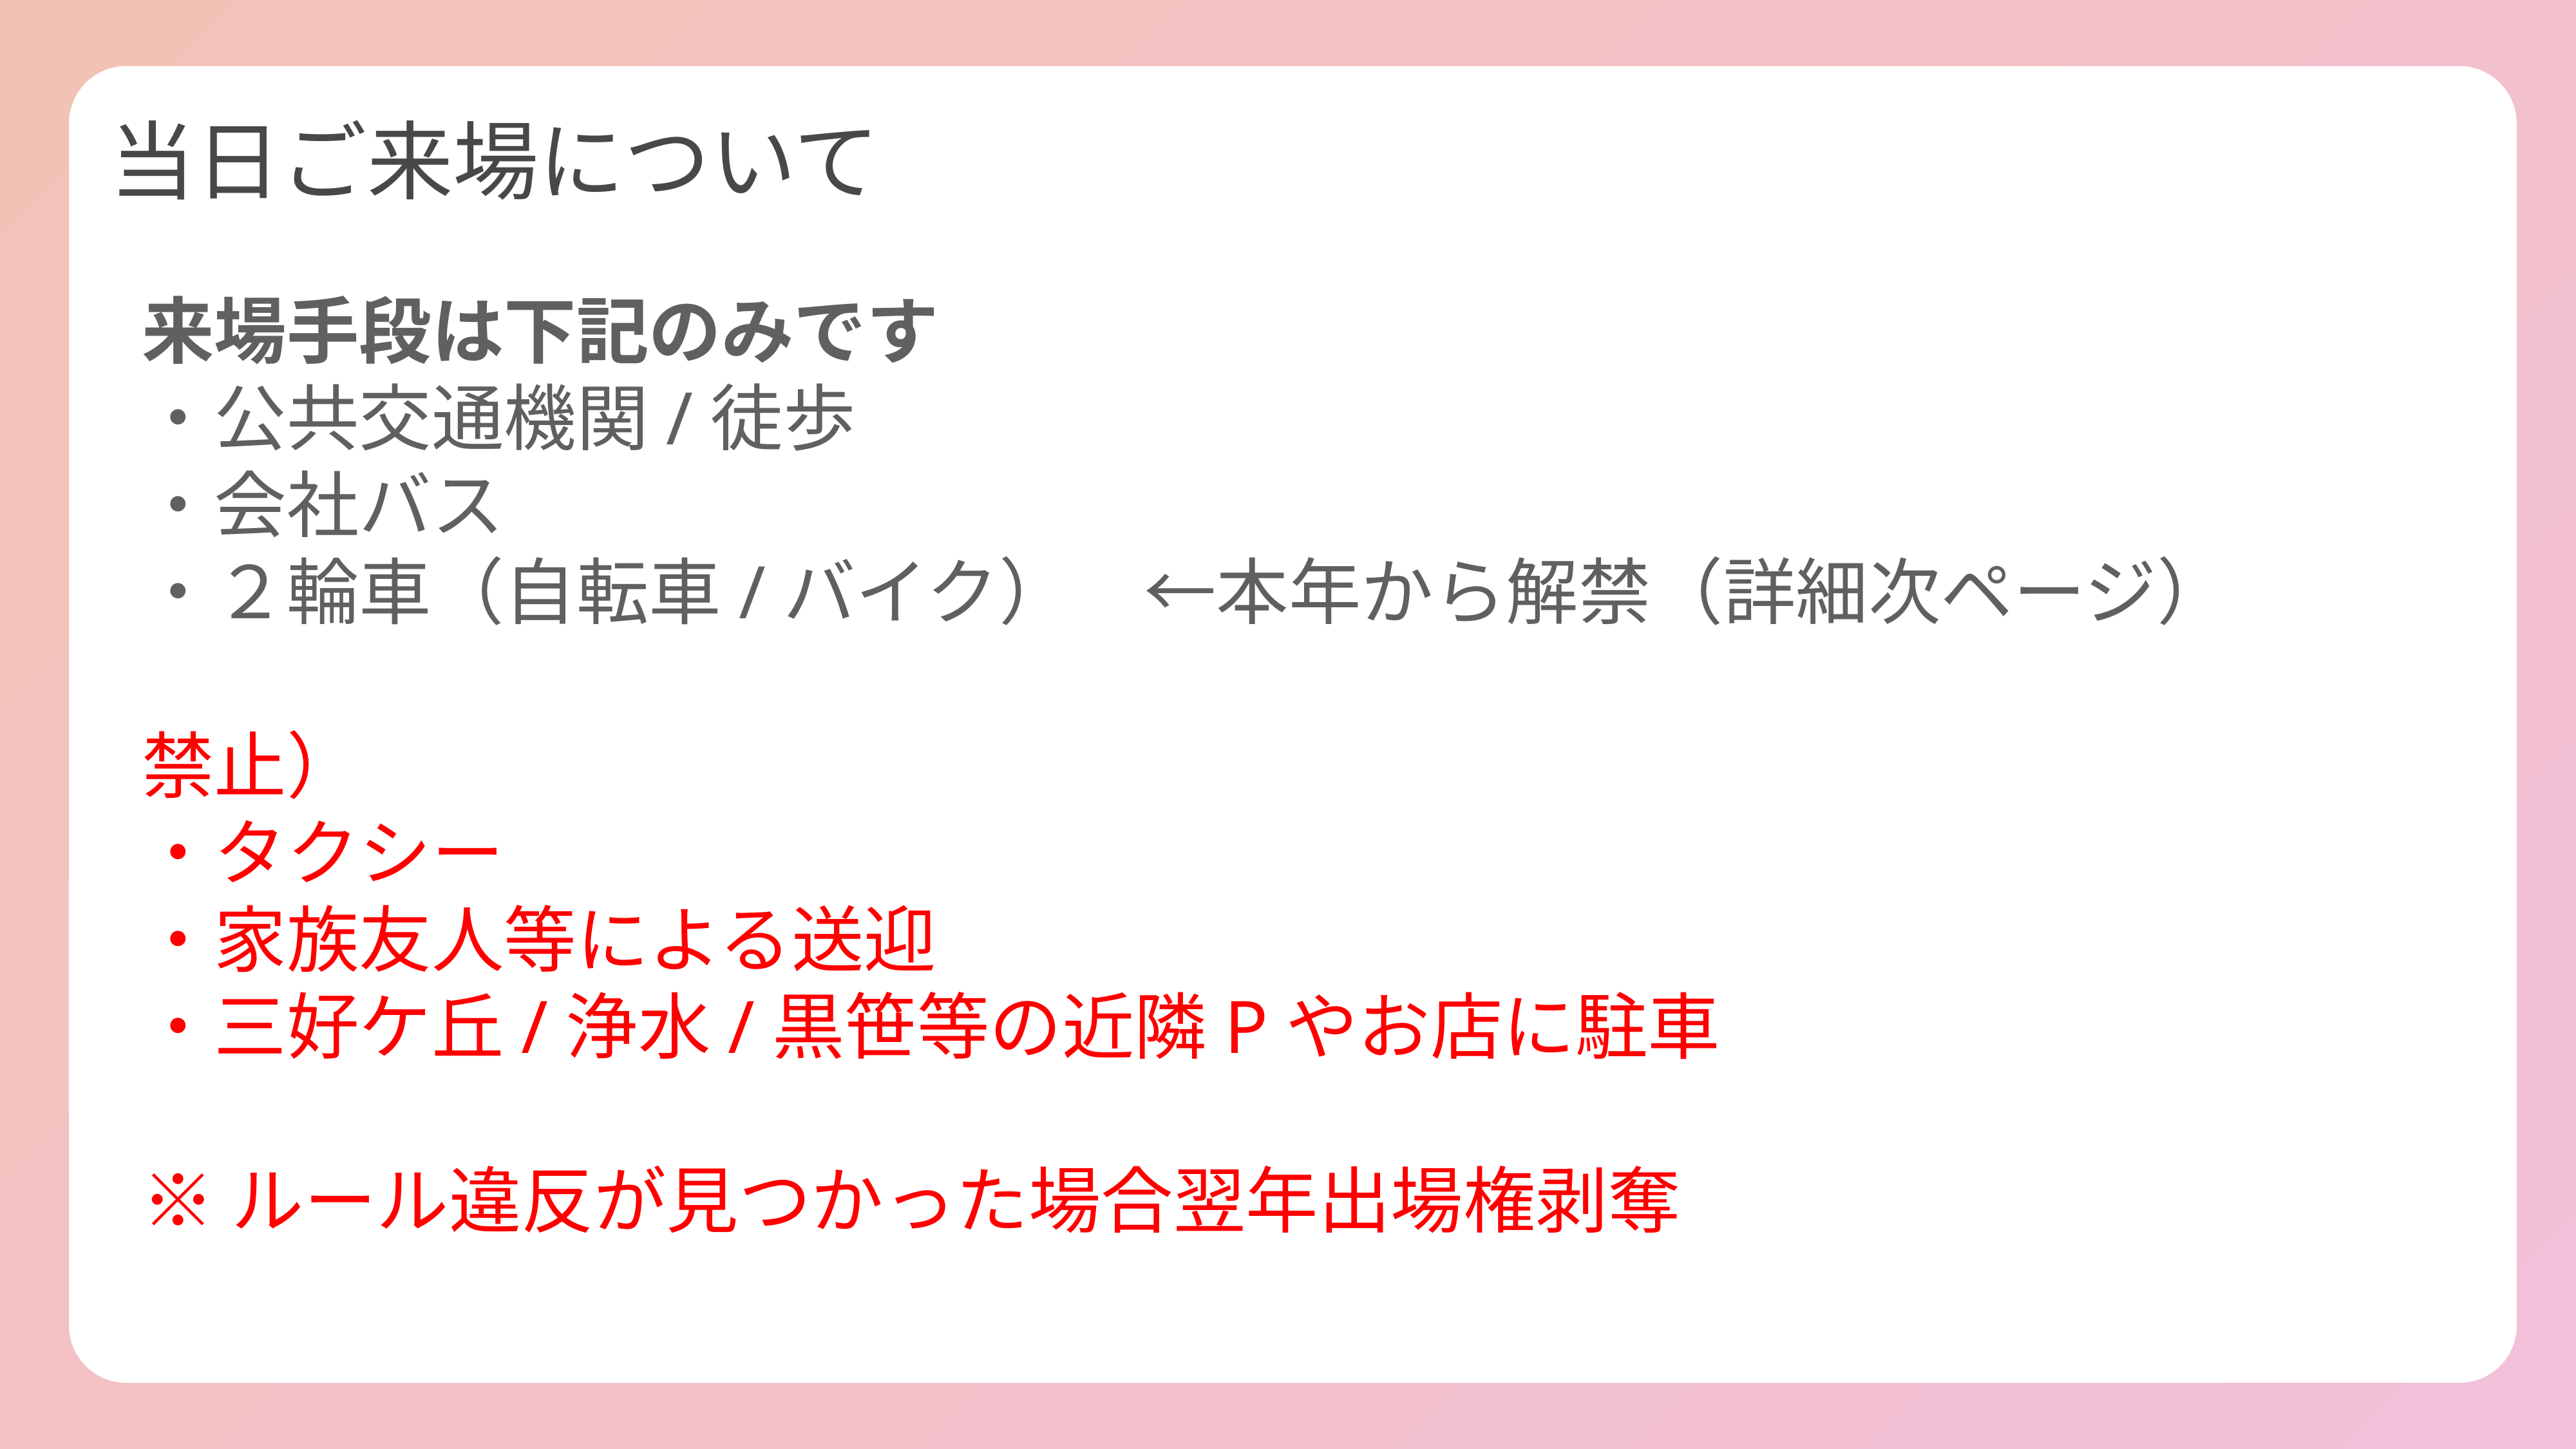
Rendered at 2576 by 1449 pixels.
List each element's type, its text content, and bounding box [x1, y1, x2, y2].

text_box 来場手段は下記のみです ・公共交通機関/徒歩 ・会社バス ・２輪車（自転車/バイク） ←本年から解禁（詳細次ページ） 禁止） ・タクシー ・家族友人等による送迎 ・三好ケ丘/浄水/黒笹等の近隣Pやお店に駐車 ※ルール違反が見つかった場合翌年出場権剥奪 [132, 280, 2264, 1247]
text_box 当日ご来場について [100, 102, 1128, 215]
